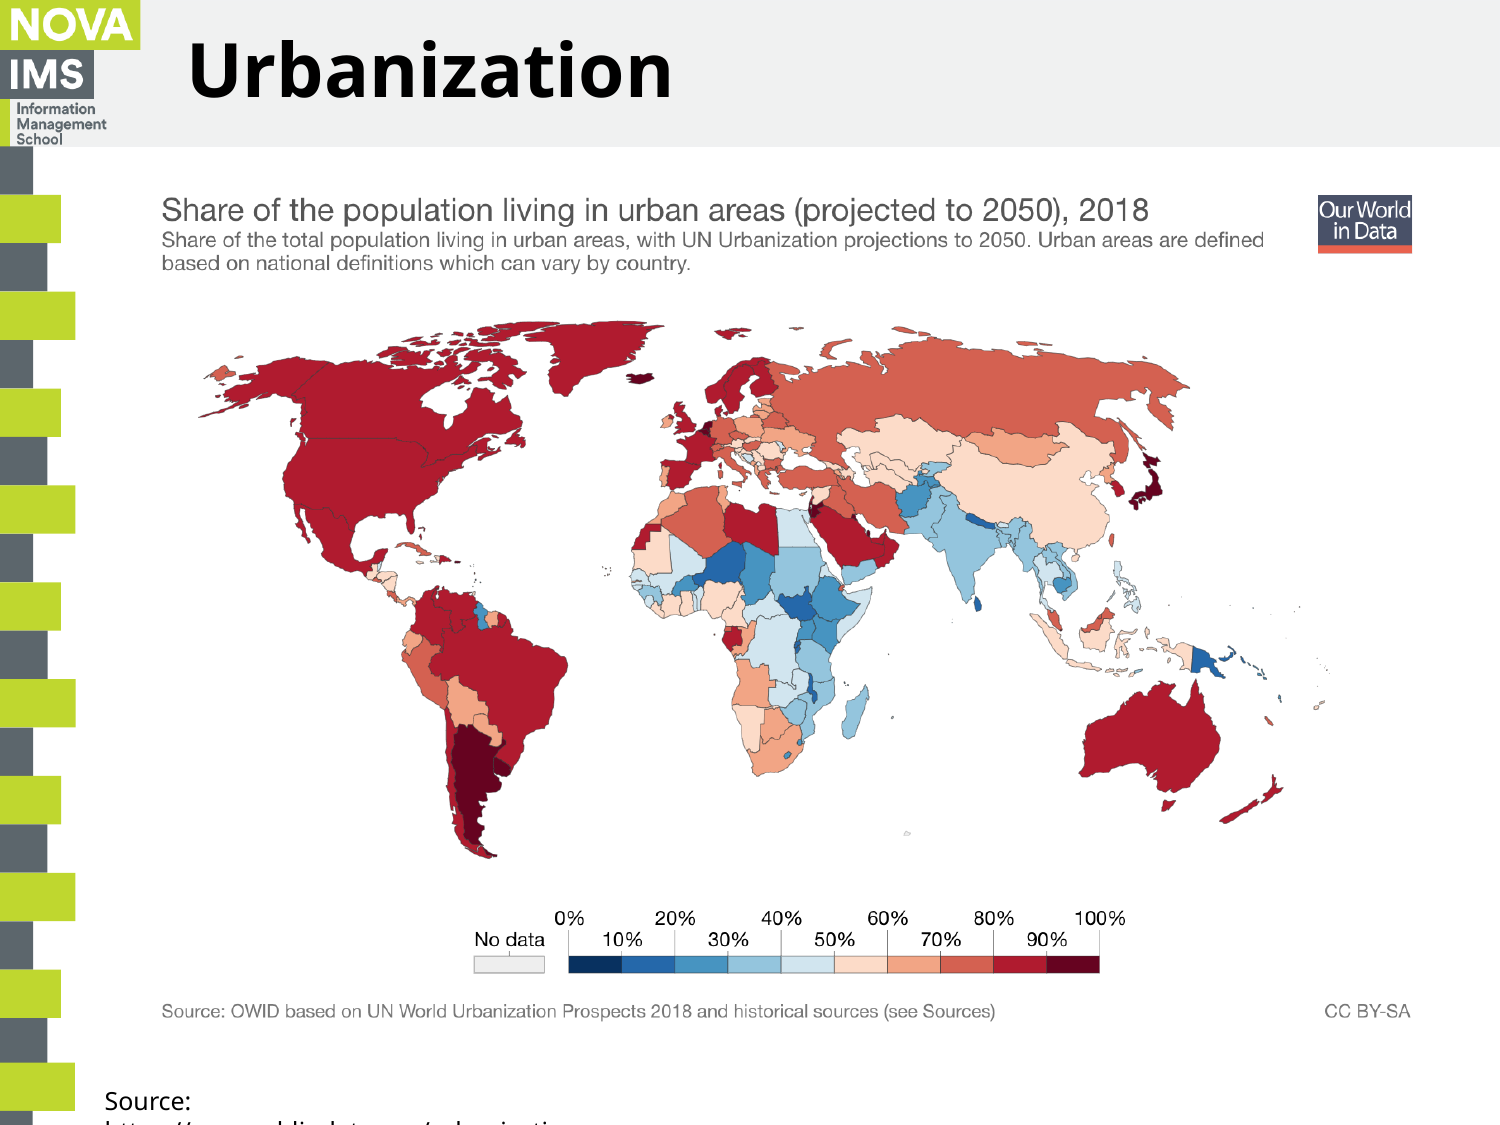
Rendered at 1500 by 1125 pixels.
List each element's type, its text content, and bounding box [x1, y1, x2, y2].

text_box Source: https://ourworldindata.org/urbanization [89, 1078, 618, 1125]
title Urbanization [171, 0, 1470, 147]
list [143, 178, 1430, 1032]
